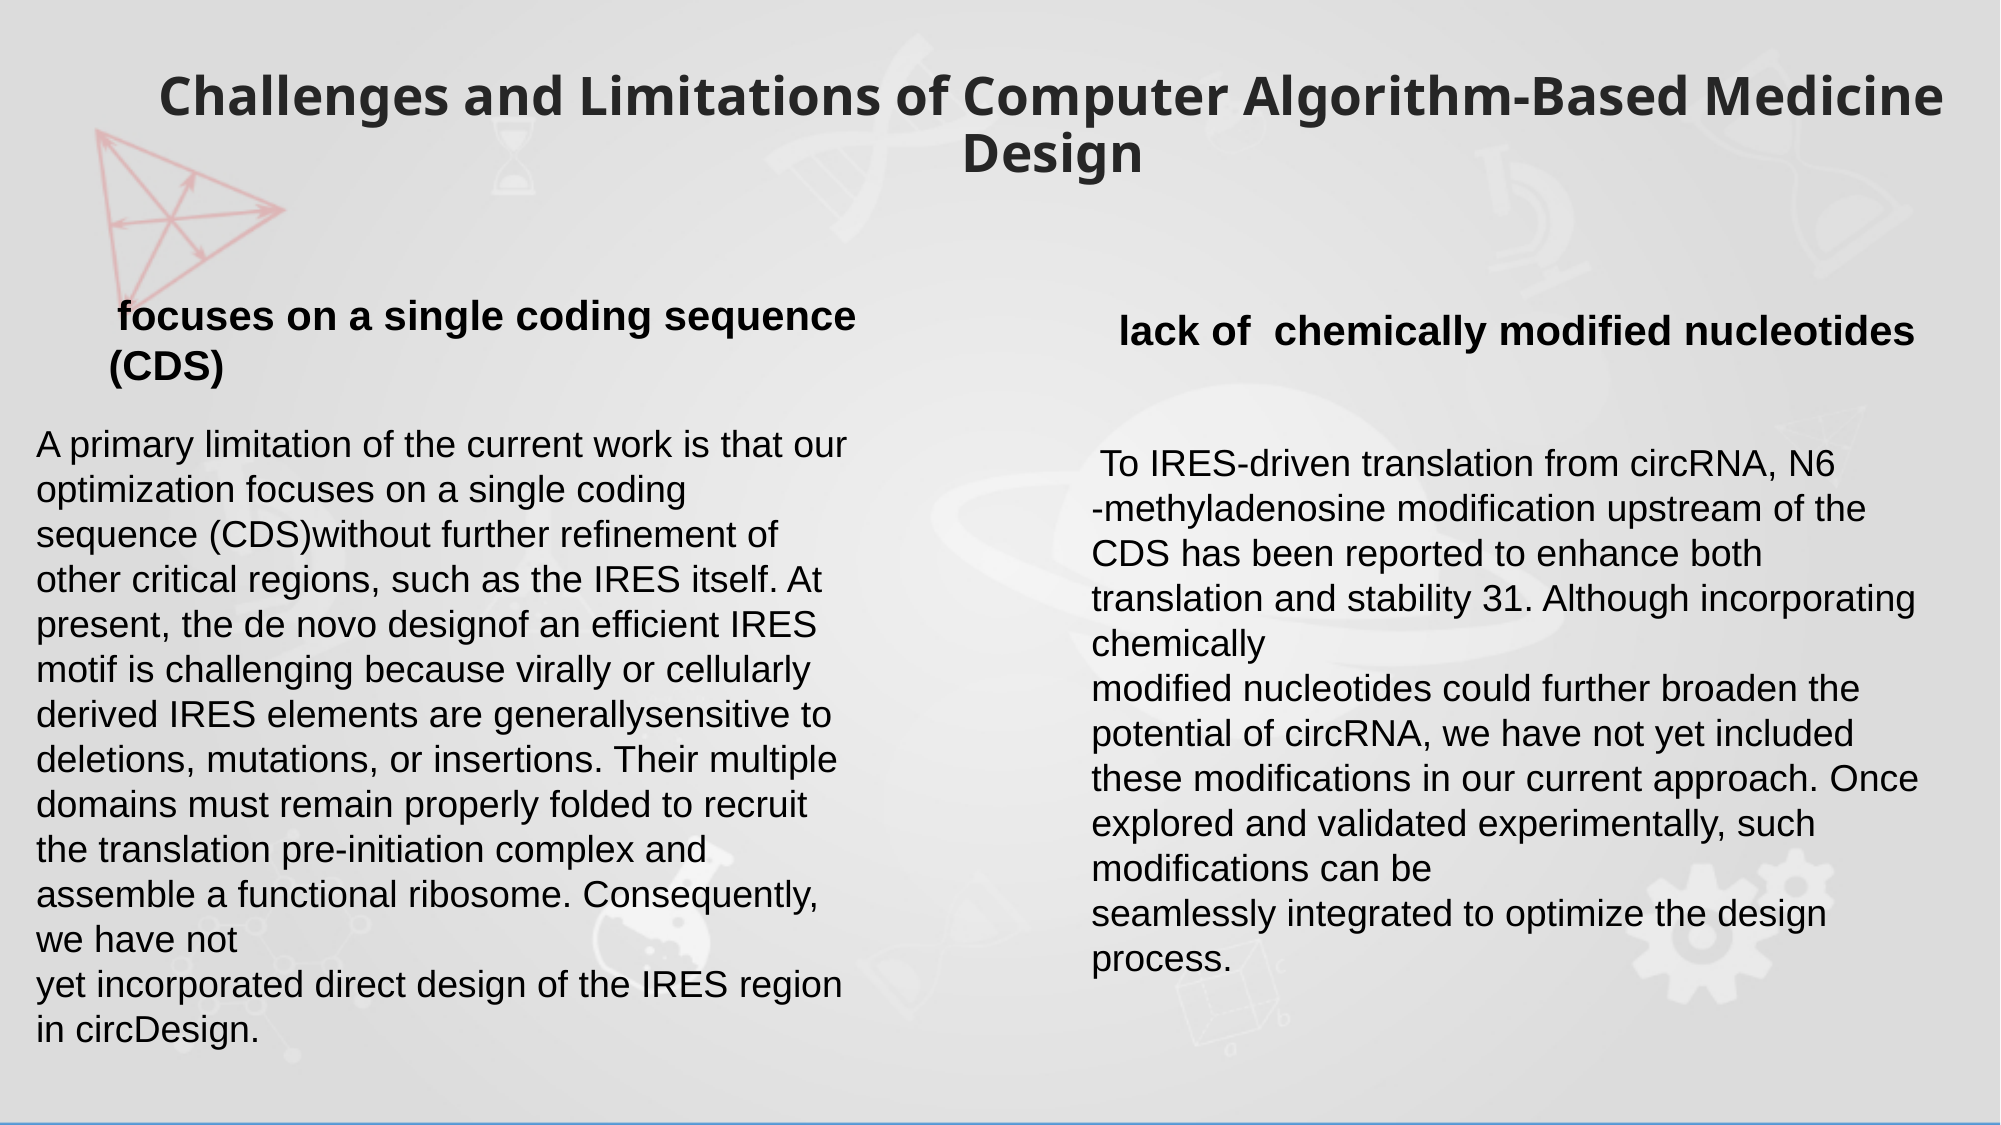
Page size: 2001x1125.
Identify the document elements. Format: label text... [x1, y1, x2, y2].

text_box lack of chemically modified nucleotides [1103, 295, 1993, 361]
text_box To IRES-driven translation from circRNA, N6 -methyladenosine modification upstream of the CDS has been reported to enhance both translation and stability 31. Although incorporating chemically modified nucleotides could further broaden the potential of circRNA, we have not yet included these modifications in our current approach. Once explored and validated experimentally, such modifications can be seamlessly integrated to optimize the design process. [1076, 431, 1959, 987]
text_box A primary limitation of the current work is that our optimization focuses on a single coding sequence (CDS)without further refinement of other critical regions, such as the IRES itself. At present, the de novo designof an efficient IRES motif is challenging because virally or cellularly derived IRES elements are generallysensitive to deletions, mutations, or insertions. Their multiple domains must remain properly folded to recruit the translation pre-initiation complex and assemble a functional ribosome. Consequently, we have not yet incorporated direct design of the IRES region in circDesign. [21, 412, 874, 1057]
picture [0, 0, 2001, 1125]
title Challenges and Limitations of Computer Algorithm-Based Medicine Design [106, 62, 2000, 192]
text_box focuses on a single coding sequence (CDS) [93, 281, 883, 397]
